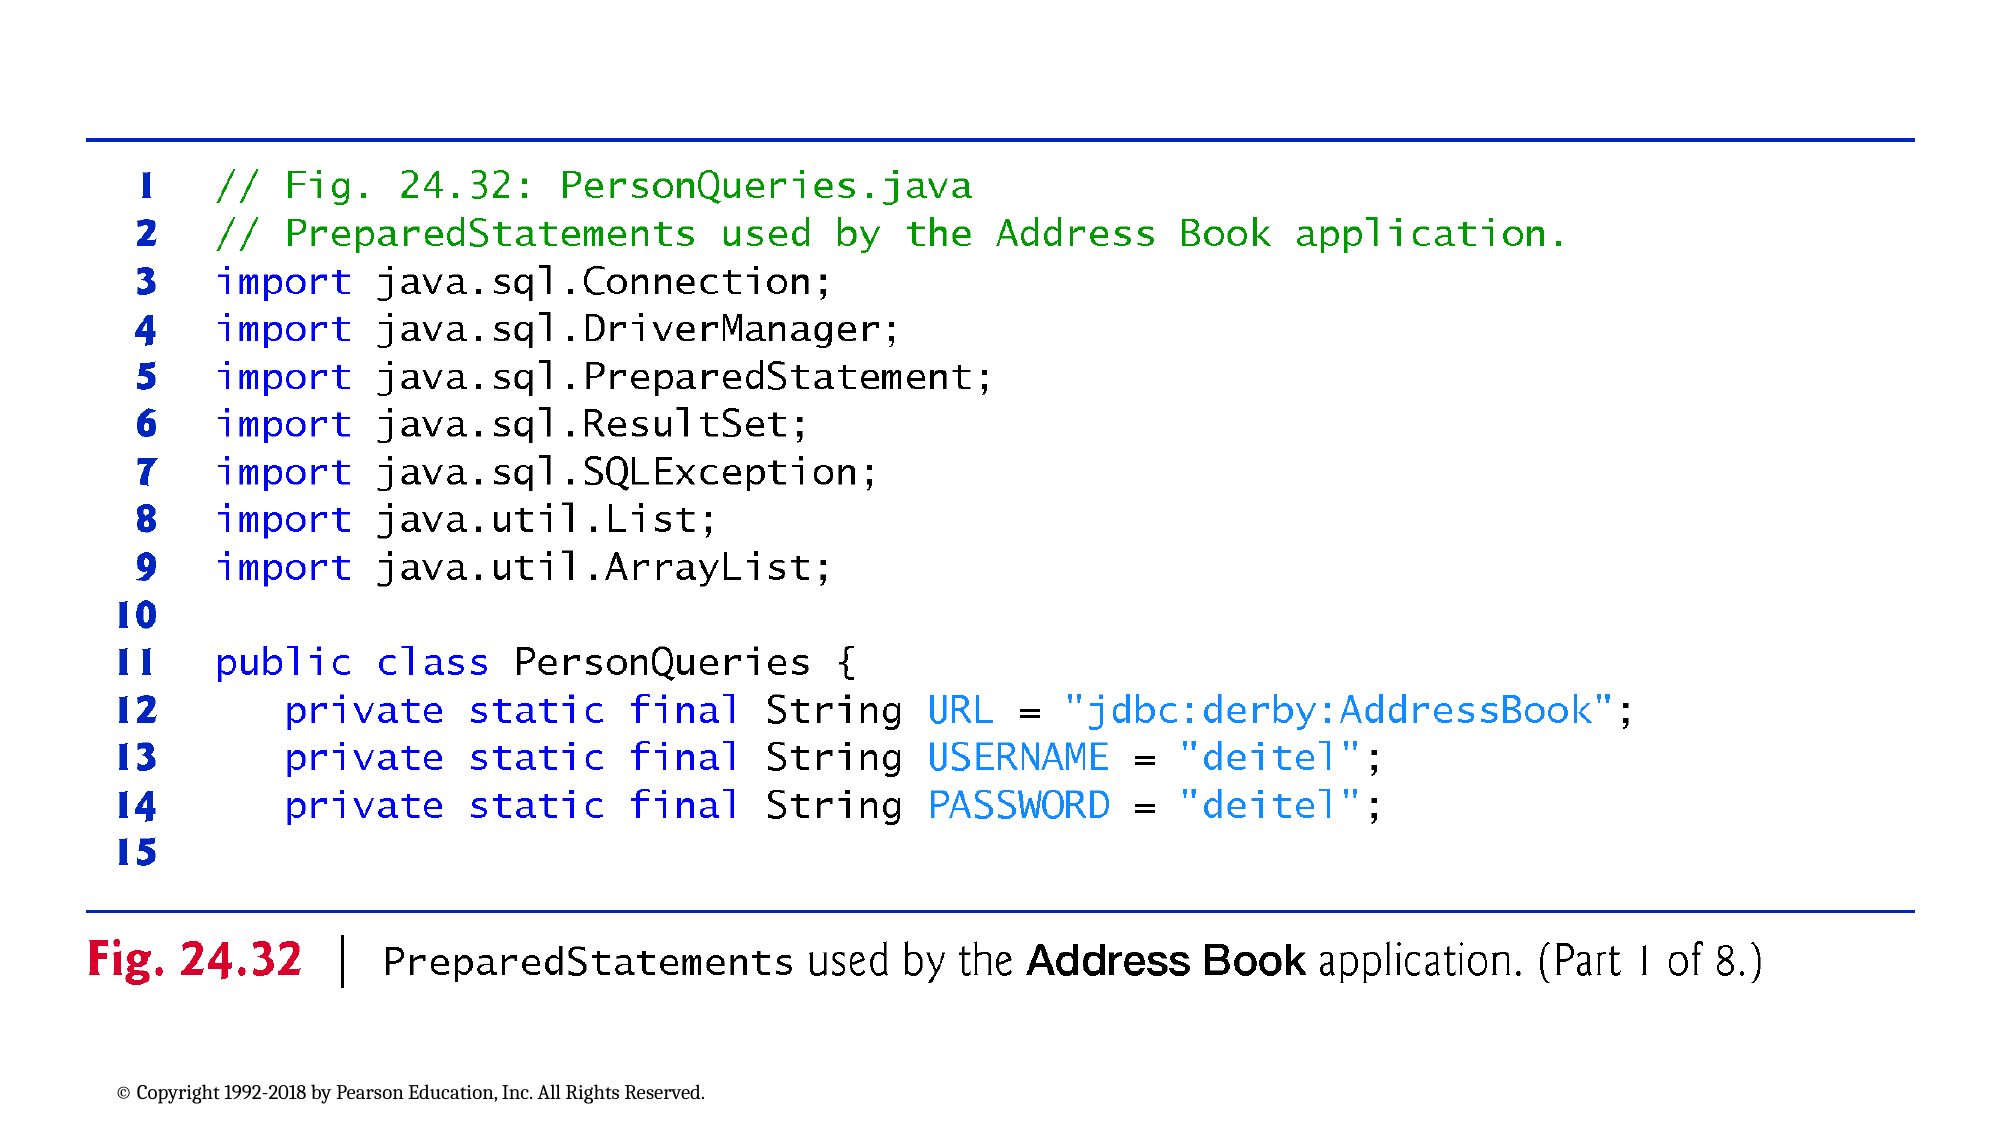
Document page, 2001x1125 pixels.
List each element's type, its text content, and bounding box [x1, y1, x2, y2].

picture [0, 51, 2000, 1073]
footer © Copyright 1992-2018 by Pearson Education, Inc. All Rights Reserved. [99, 1085, 1473, 1112]
